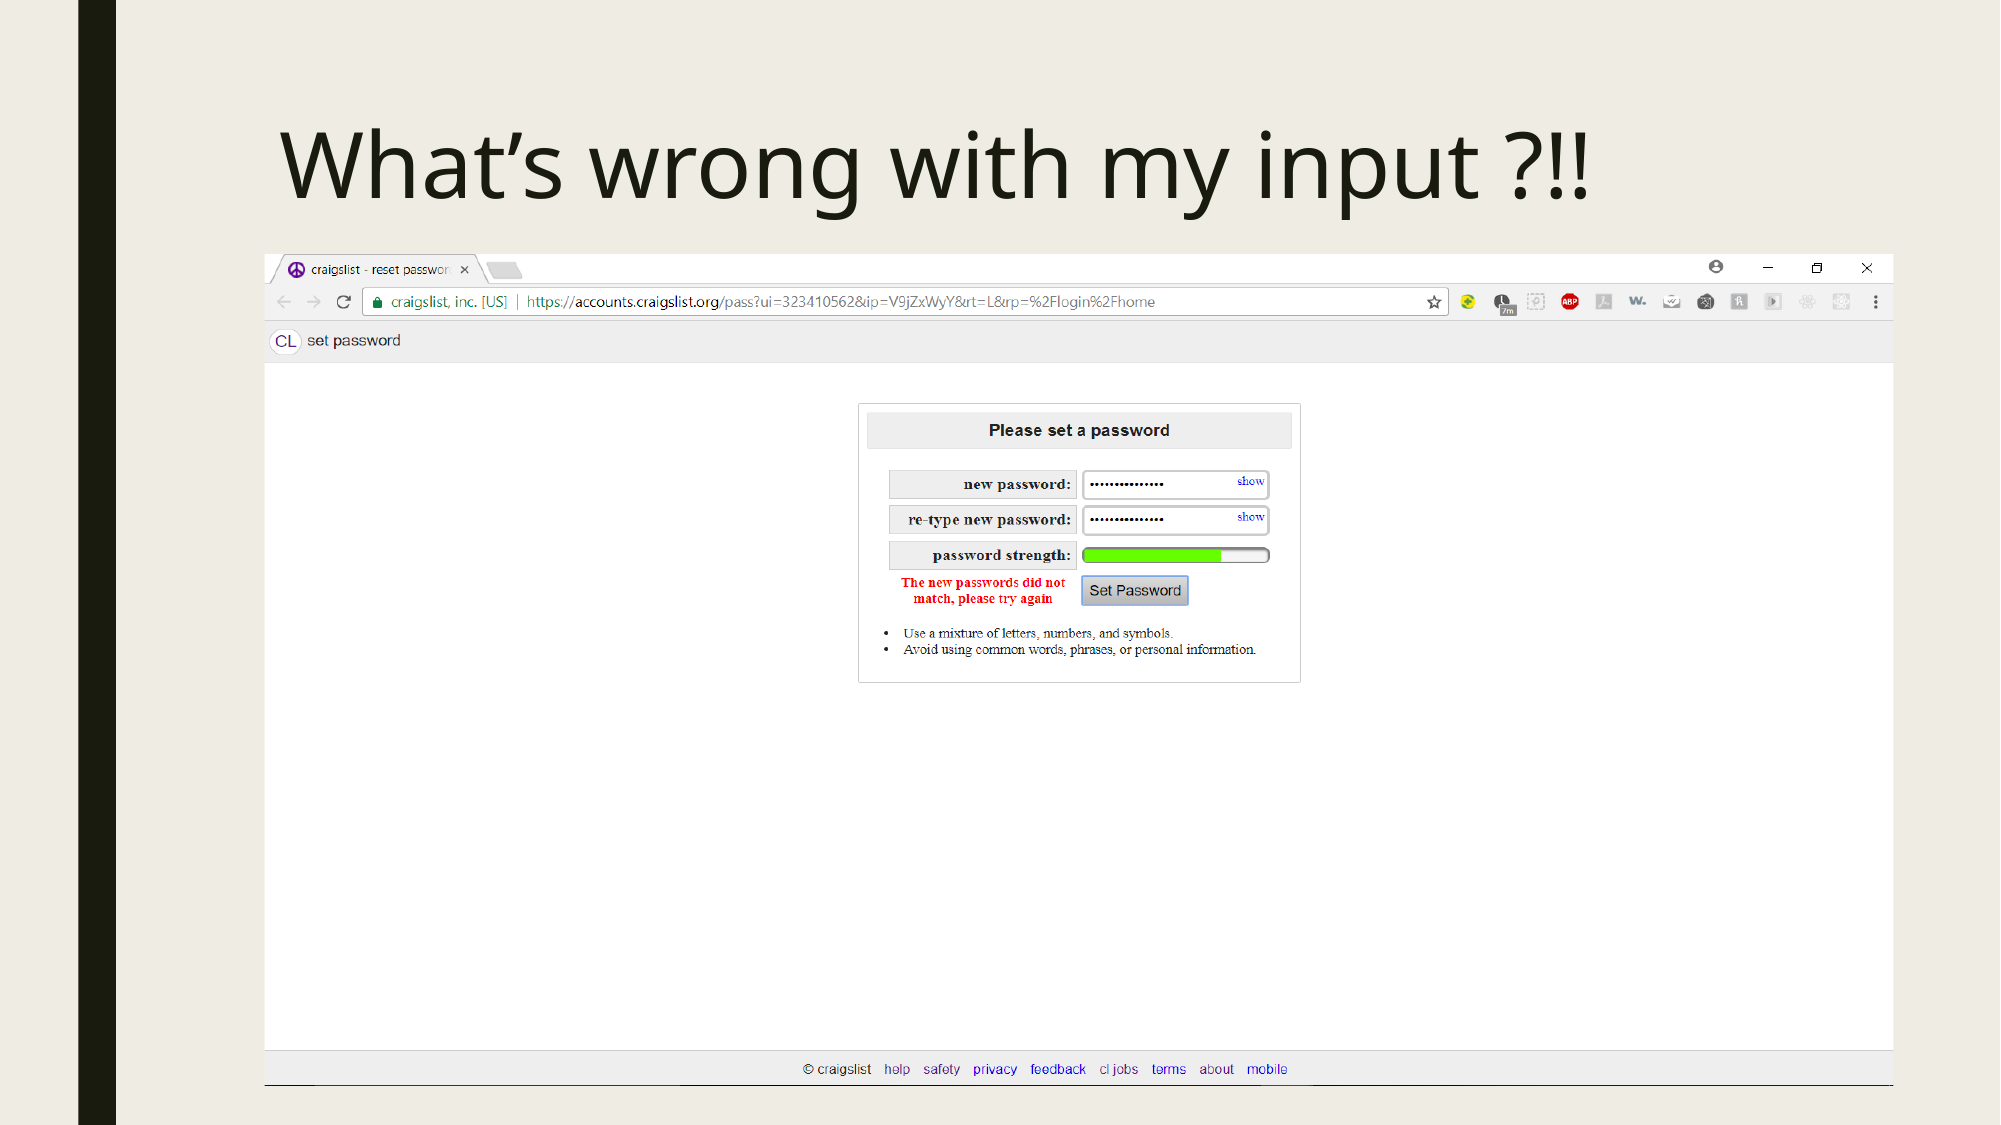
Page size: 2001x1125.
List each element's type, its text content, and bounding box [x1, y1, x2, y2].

title What’s wrong with my input ?!! [264, 112, 1894, 240]
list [264, 254, 1894, 1086]
